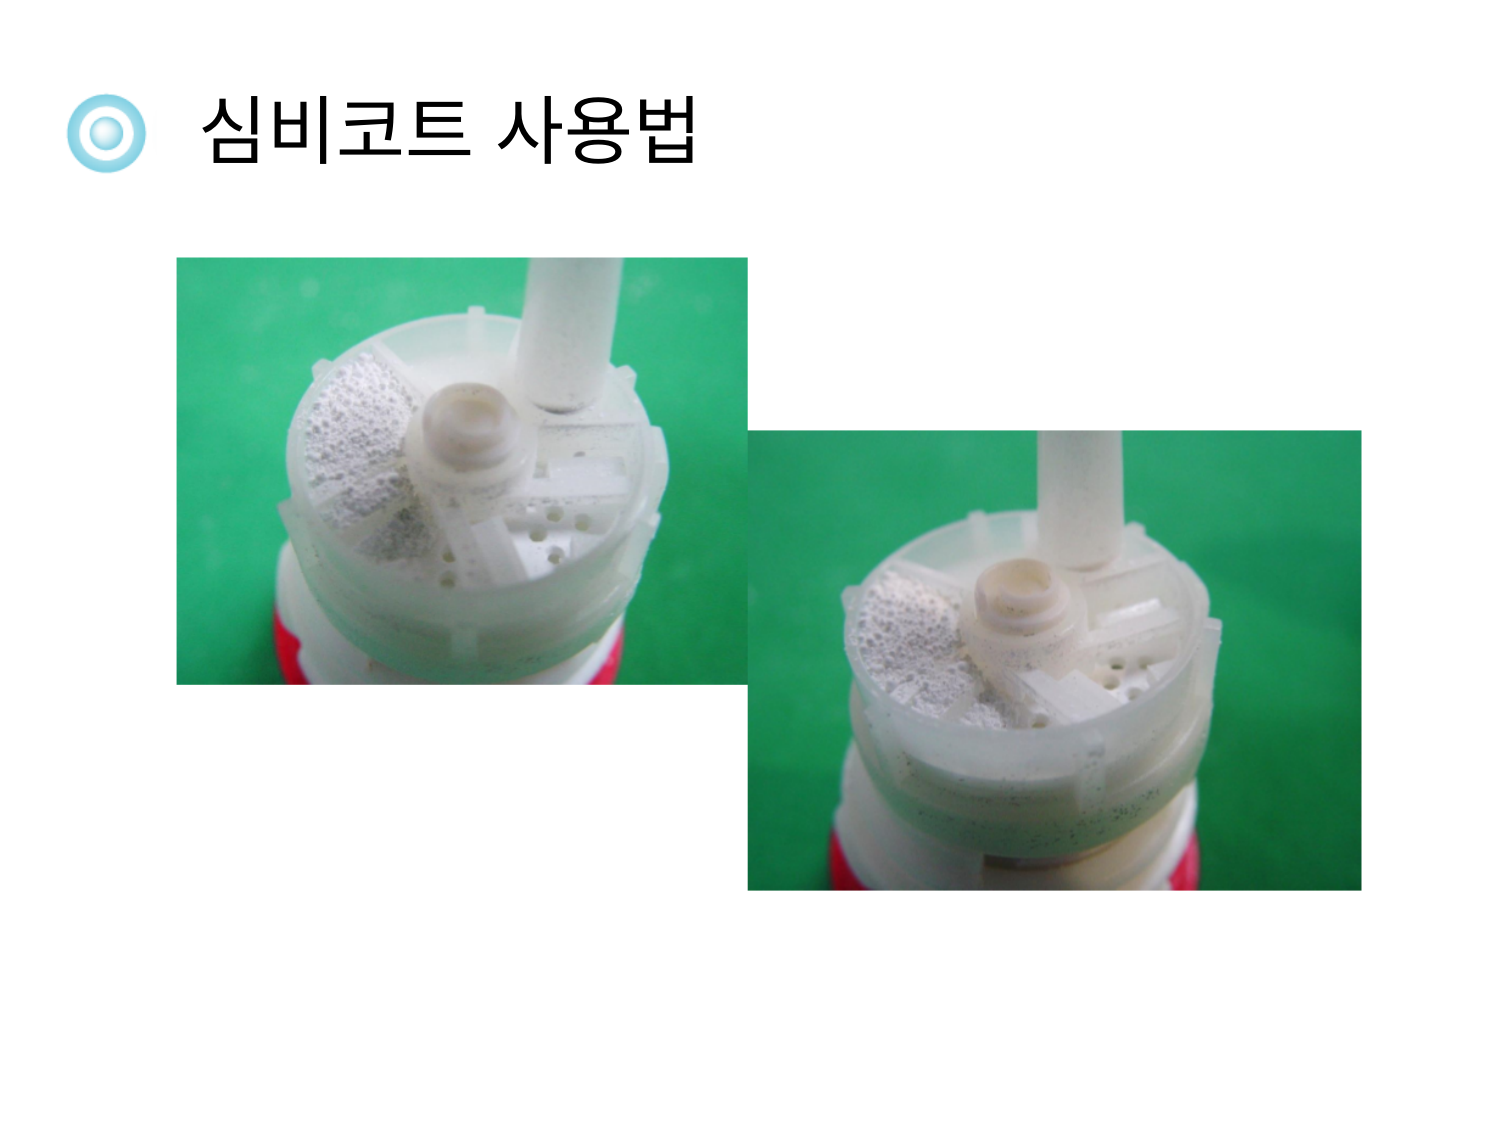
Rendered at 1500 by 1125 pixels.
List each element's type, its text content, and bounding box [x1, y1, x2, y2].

picture [156, 243, 1375, 909]
text_box 심비코트 사용법 [183, 25, 1478, 244]
picture [50, 75, 157, 194]
